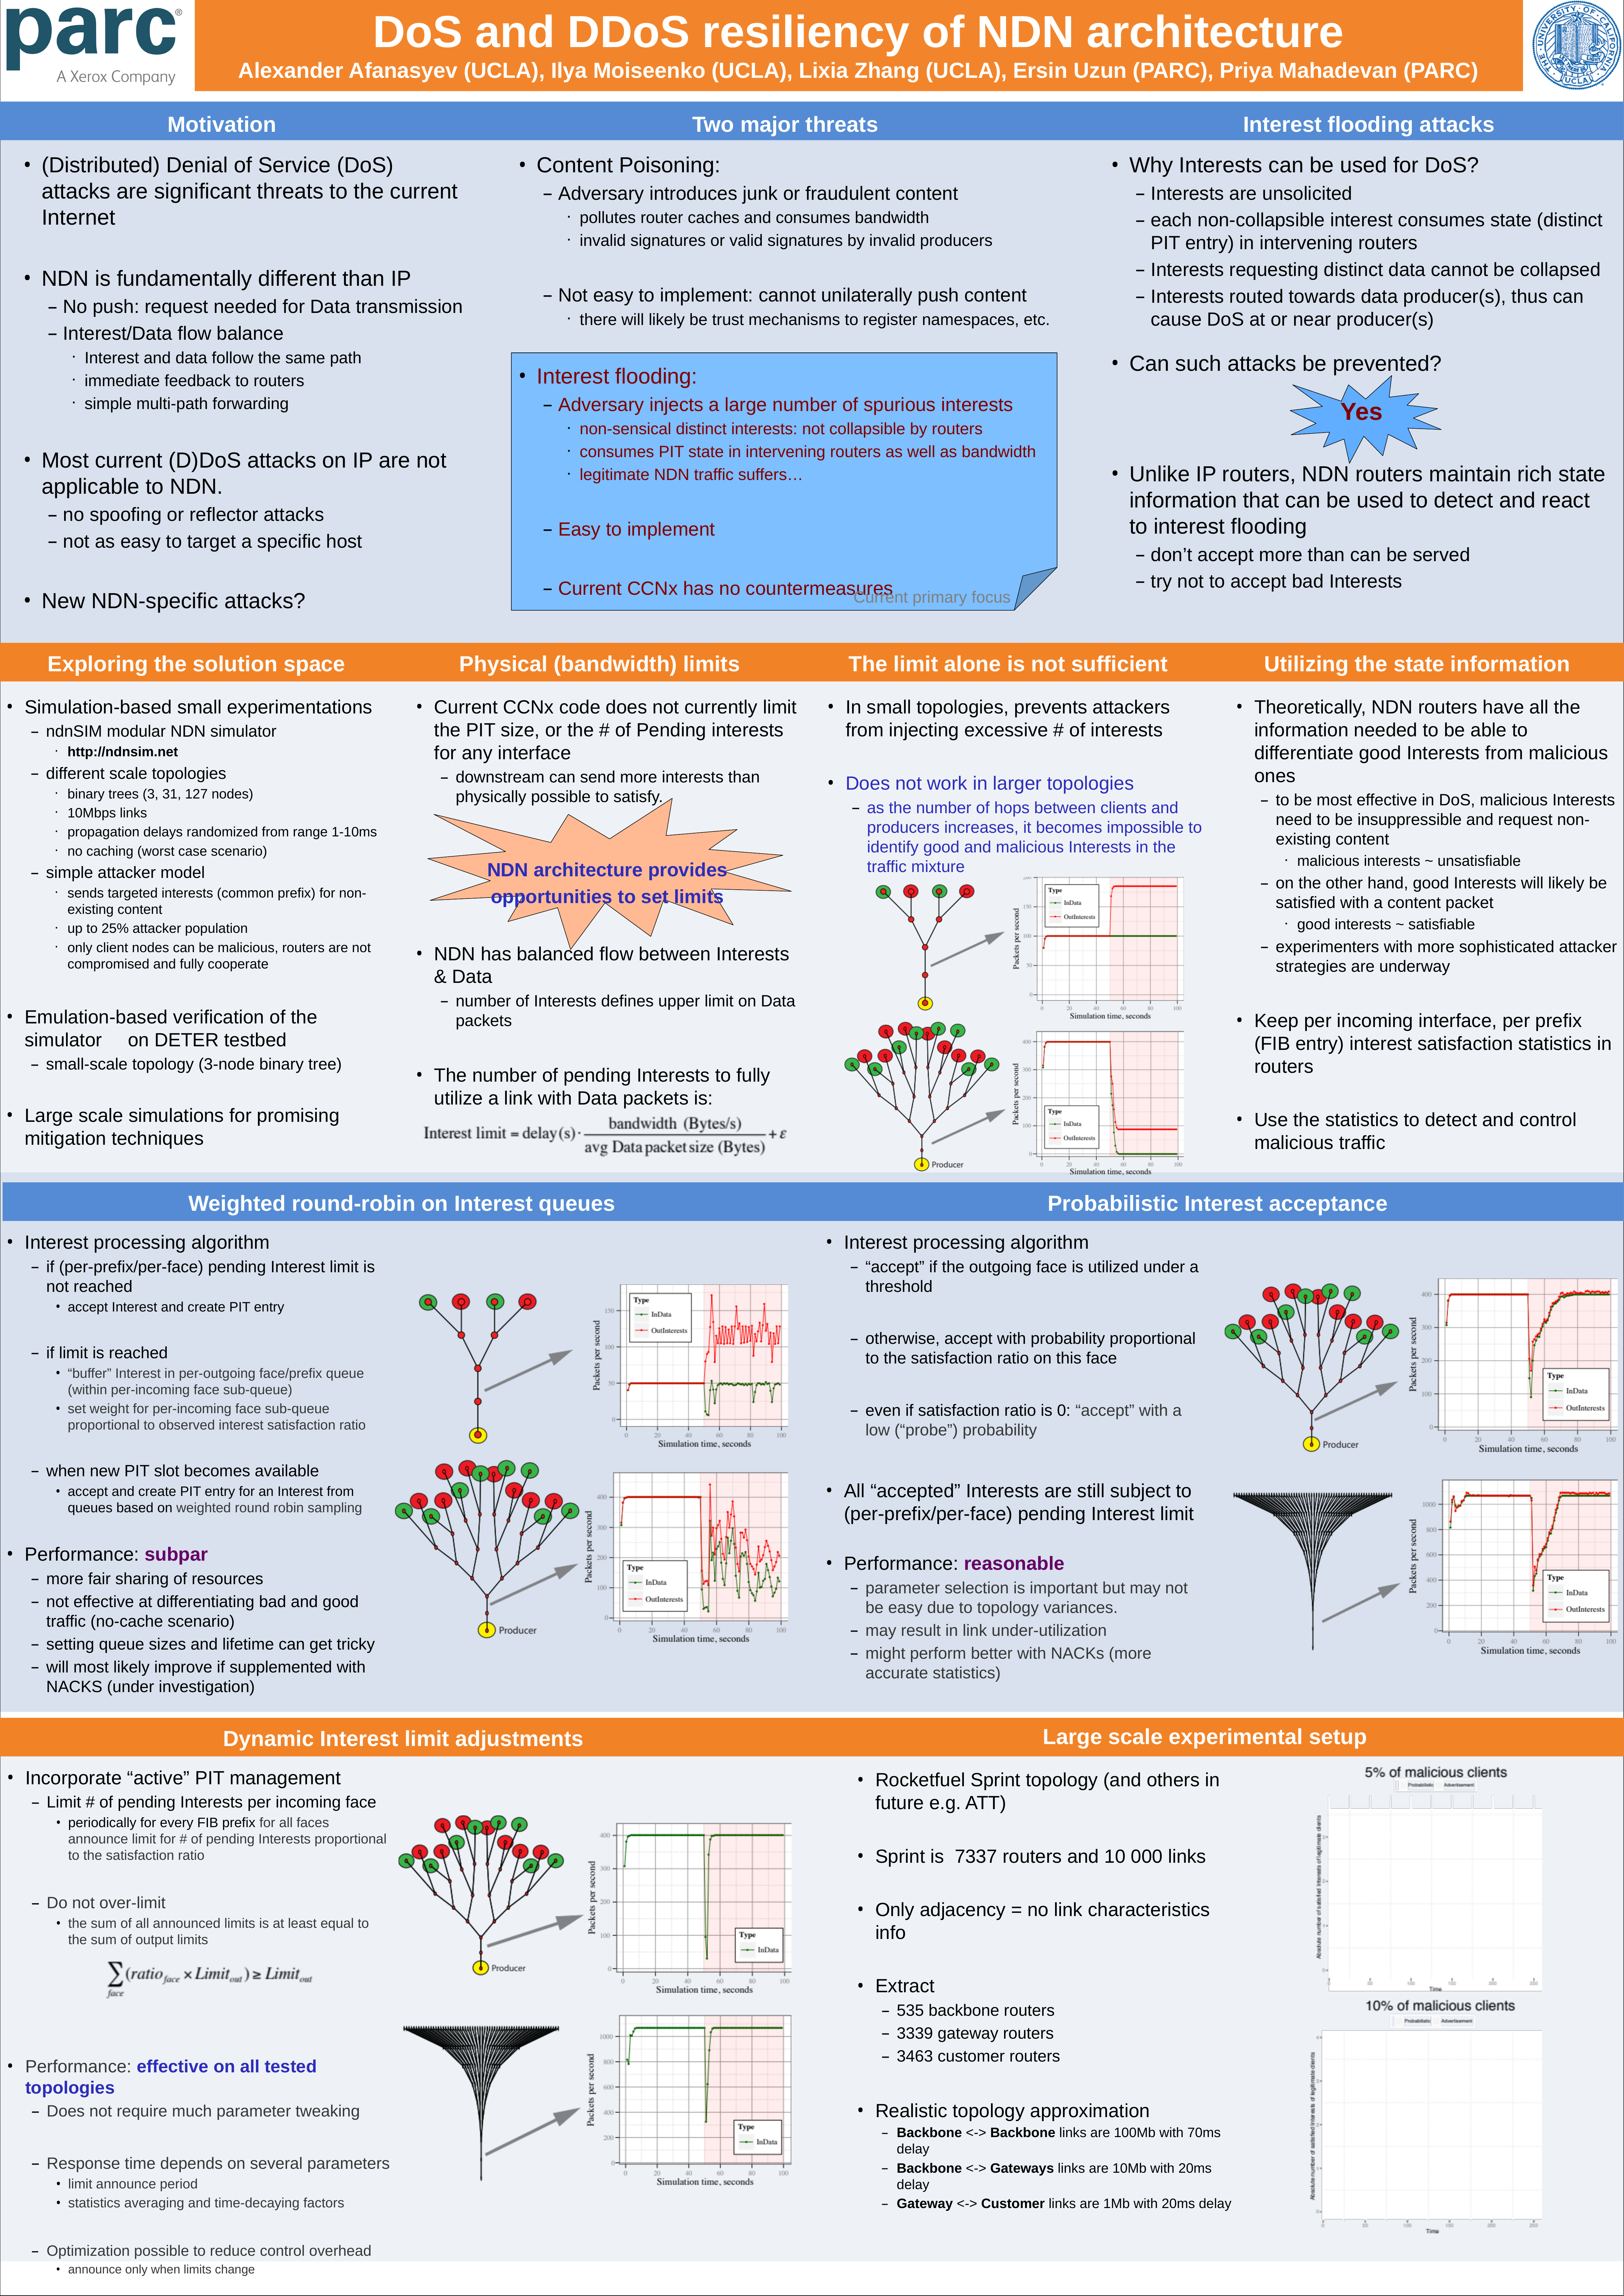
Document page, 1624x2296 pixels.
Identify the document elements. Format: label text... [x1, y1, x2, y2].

list Exploring the solution space [0, 647, 394, 676]
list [395, 1227, 788, 1702]
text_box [105, 1959, 315, 2001]
list Dynamic Interest limit adjustments [0, 1722, 808, 1751]
list Incorporate “active” PIT management Limit # of pending Interests per incoming face periodically for every FIB prefix for all faces announce limit for # of pending Interests proportional to the satisfaction ratio Do not over-limit the sum of all announced limits is at least equal to the sum of output limits Performance: effective on all tested topologies Does not require much parameter tweaking Response time depends on several parameters limit announce period statistics averaging and time-decaying factors Optimization possible to reduce control overhead announce only when limits change [2, 1763, 395, 2237]
list In small topologies, prevents attackers from injecting excessive # of interests Does not work in larger topologies as the number of hops between clients and producers increases, it becomes impossible to identify good and malicious Interests in the traffic mixture [822, 692, 1216, 1162]
title DoS and DDoS resiliency of NDN architecture Alexander Afanasyev (UCLA), Ilya Moiseenko (UCLA), Lixia Zhang (UCLA), Ersin Uzun (PARC), Priya Mahadevan (PARC) [195, 0, 1523, 104]
list Motivation [25, 107, 420, 136]
list Two major threats [513, 107, 1057, 136]
picture [7, 8, 182, 85]
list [398, 1765, 792, 2239]
text_box [511, 352, 513, 610]
list Interest processing algorithm “accept” if the outgoing face is utilized under a threshold otherwise, accept with probability proportional to the satisfaction ratio on this face even if satisfaction ratio is 0: “accept” with a low (“probe”) probability All “accepted” Interests are still subject to (per-prefix/per-face) pending Interest limit Performance: reasonable parameter selection is important but may not be easy due to topology variances. may result in link under-utilization might perform better with NACKs (more accurate statistics) [821, 1227, 1214, 1702]
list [1224, 1231, 1618, 1706]
list Weighted round-robin on Interest queues [4, 1186, 800, 1215]
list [1229, 1765, 1623, 2235]
list Current CCNx code does not currently limit the PIT size, or the # of Pending interests for any interface downstream can send more interests than physically possible to satisfy. NDN architecture provides opportunities to set limits NDN has balanced flow between Interests & Data number of Interests defines upper limit on Data packets The number of pending Interests to fully utilize a link with Data packets is: [411, 692, 804, 1162]
list Utilizing the state information [1220, 647, 1615, 676]
list Rocketfuel Sprint topology (and others in future e.g. ATT) Sprint is 7337 routers and 10 000 links Only adjacency = no link characteristics info Extract 535 backbone routers 3339 gateway routers 3463 customer routers Realistic topology approximation Backbone <-> Backbone links are 100Mb with 70ms delay Backbone <-> Gateways links are 10Mb with 20ms delay Gateway <-> Customer links are 1Mb with 20ms delay [852, 1765, 1228, 2235]
list Interest processing algorithm if (per-prefix/per-face) pending Interest limit is not reached accept Interest and create PIT entry if limit is reached “buffer” Interest in per-outgoing face/prefix queue (within per-incoming face sub-queue) set weight for per-incoming face sub-queue proportional to observed interest satisfaction ratio when new PIT slot becomes available accept and create PIT entry for an Interest from queues based on weighted round robin sampling Performance: subpar more fair sharing of resources not effective at differentiating bad and good traffic (no-cache scenario) setting queue sizes and lifetime can get tricky will most likely improve if supplemented with NACKS (under investigation) [1, 1227, 395, 1702]
list Interest flooding attacks [1171, 107, 1567, 136]
list The limit alone is not sufficient [811, 647, 1206, 676]
list Probabilistic Interest acceptance [812, 1186, 1624, 1215]
list Content Poisoning: Adversary introduces junk or fraudulent content pollutes router caches and consumes bandwidth invalid signatures or valid signatures by invalid producers Not easy to implement: cannot unilaterally push content there will likely be trust mechanisms to register namespaces, etc. Interest flooding: Adversary injects a large number of spurious interests non-sensical distinct interests: not collapsible by routers consumes PIT state in intervening routers as well as bandwidth legitimate NDN traffic suffers… Easy to implement Current CCNx has no countermeasures [513, 148, 1078, 627]
list (Distributed) Denial of Service (DoS) attacks are significant threats to the current Internet NDN is fundamentally different than IP No push: request needed for Data transmission Interest/Data flow balance Interest and data follow the same path immediate feedback to routers simple multi-path forwarding Most current (D)DoS attacks on IP are not applicable to NDN. no spoofing or reflector attacks not as easy to target a specific host New NDN-specific attacks? [18, 148, 469, 627]
picture [1532, 1, 1621, 90]
list Simulation-based small experimentations ndnSIM modular NDN simulator http://ndnsim.net different scale topologies binary trees (3, 31, 127 nodes) 10Mbps links propagation delays randomized from range 1-10ms no caching (worst case scenario) simple attacker model sends targeted interests (common prefix) for non-existing content up to 25% attacker population only client nodes can be malicious, routers are not compromised and fully cooperate Emulation-based verification of the simulator on DETER testbed small-scale topology (3-node binary tree) Large scale simulations for promising mitigation techniques [1, 692, 395, 1162]
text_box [422, 1112, 789, 1158]
text_box Current primary focus [848, 584, 1017, 608]
list Theoretically, NDN routers have all the information needed to be able to differentiate good Interests from malicious ones to be most effective in DoS, malicious Interests need to be insuppressible and request non-existing content malicious interests ~ unsatisfiable on the other hand, good Interests will likely be satisfied with a content packet good interests ~ satisfiable experimenters with more sophisticated attacker strategies are underway Keep per incoming interface, per prefix (FIB entry) interest satisfaction statistics in routers Use the statistics to detect and control malicious traffic [1231, 692, 1624, 1166]
list Large scale experimental setup [813, 1720, 1597, 1749]
picture [844, 877, 1184, 1177]
list Physical (bandwidth) limits [402, 647, 797, 676]
list Why Interests can be used for DoS? Interests are unsolicited each non-collapsible interest consumes state (distinct PIT entry) in intervening routers Interests requesting distinct data cannot be collapsed Interests routed towards data producer(s), thus can cause DoS at or near producer(s) Can such attacks be prevented? Yes Unlike IP routers, NDN routers maintain rich state information that can be used to detect and react to interest flooding don’t accept more than can be served try not to accept bad Interests [1106, 148, 1617, 627]
